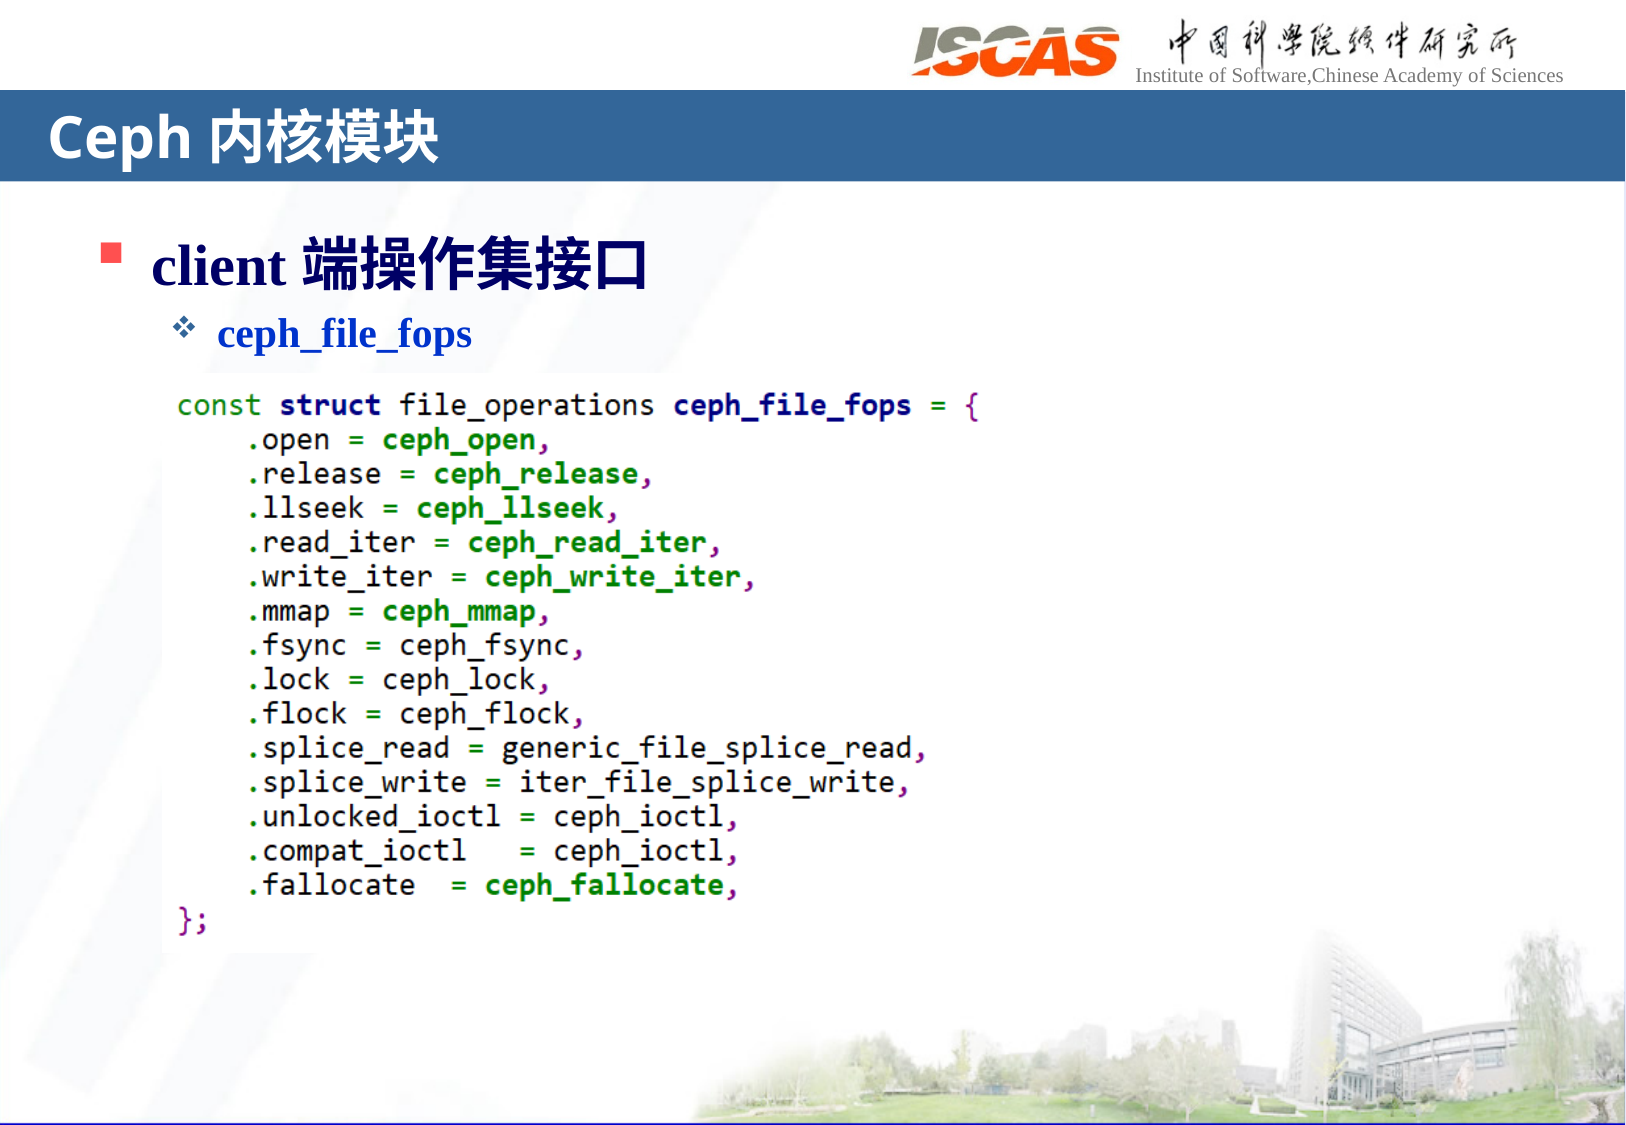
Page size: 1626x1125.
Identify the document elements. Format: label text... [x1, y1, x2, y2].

picture [907, 18, 1132, 87]
title Ceph内核模块 [0, 89, 1625, 182]
list client端操作集接口 ceph_file_fops [79, 219, 1581, 1024]
picture [0, 92, 1626, 1125]
picture [1166, 15, 1519, 71]
